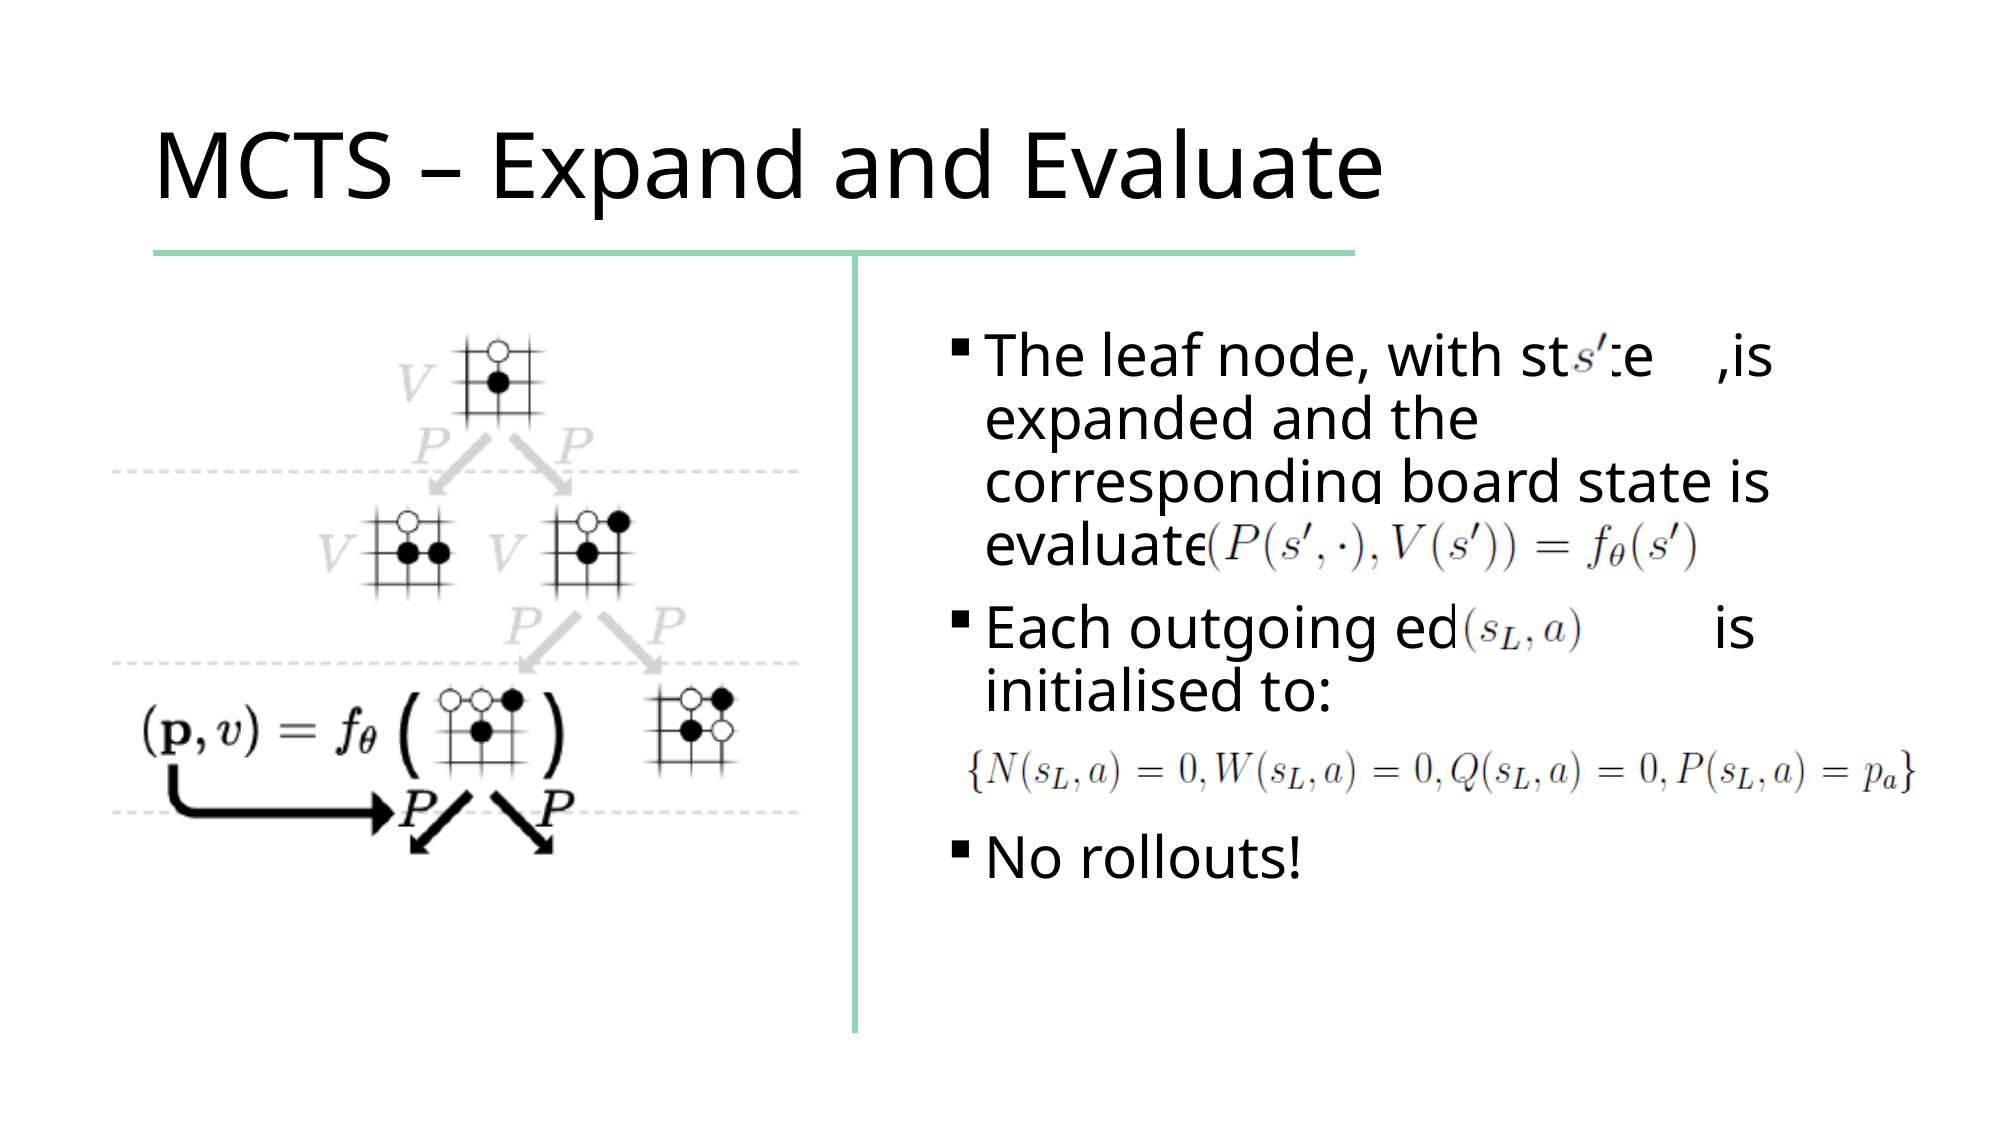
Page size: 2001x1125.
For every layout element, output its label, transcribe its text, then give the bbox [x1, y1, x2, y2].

picture [112, 296, 805, 882]
picture [1455, 597, 1589, 664]
picture [1204, 504, 1701, 590]
list The leaf node, with state ,is expanded and the corresponding board state is evaluated by the network Each outgoing edge is initialised to: No rollouts! [932, 318, 1875, 1033]
picture [962, 732, 1920, 810]
picture [1572, 325, 1612, 384]
title MCTS – Expand and Evaluate [137, 59, 1863, 278]
